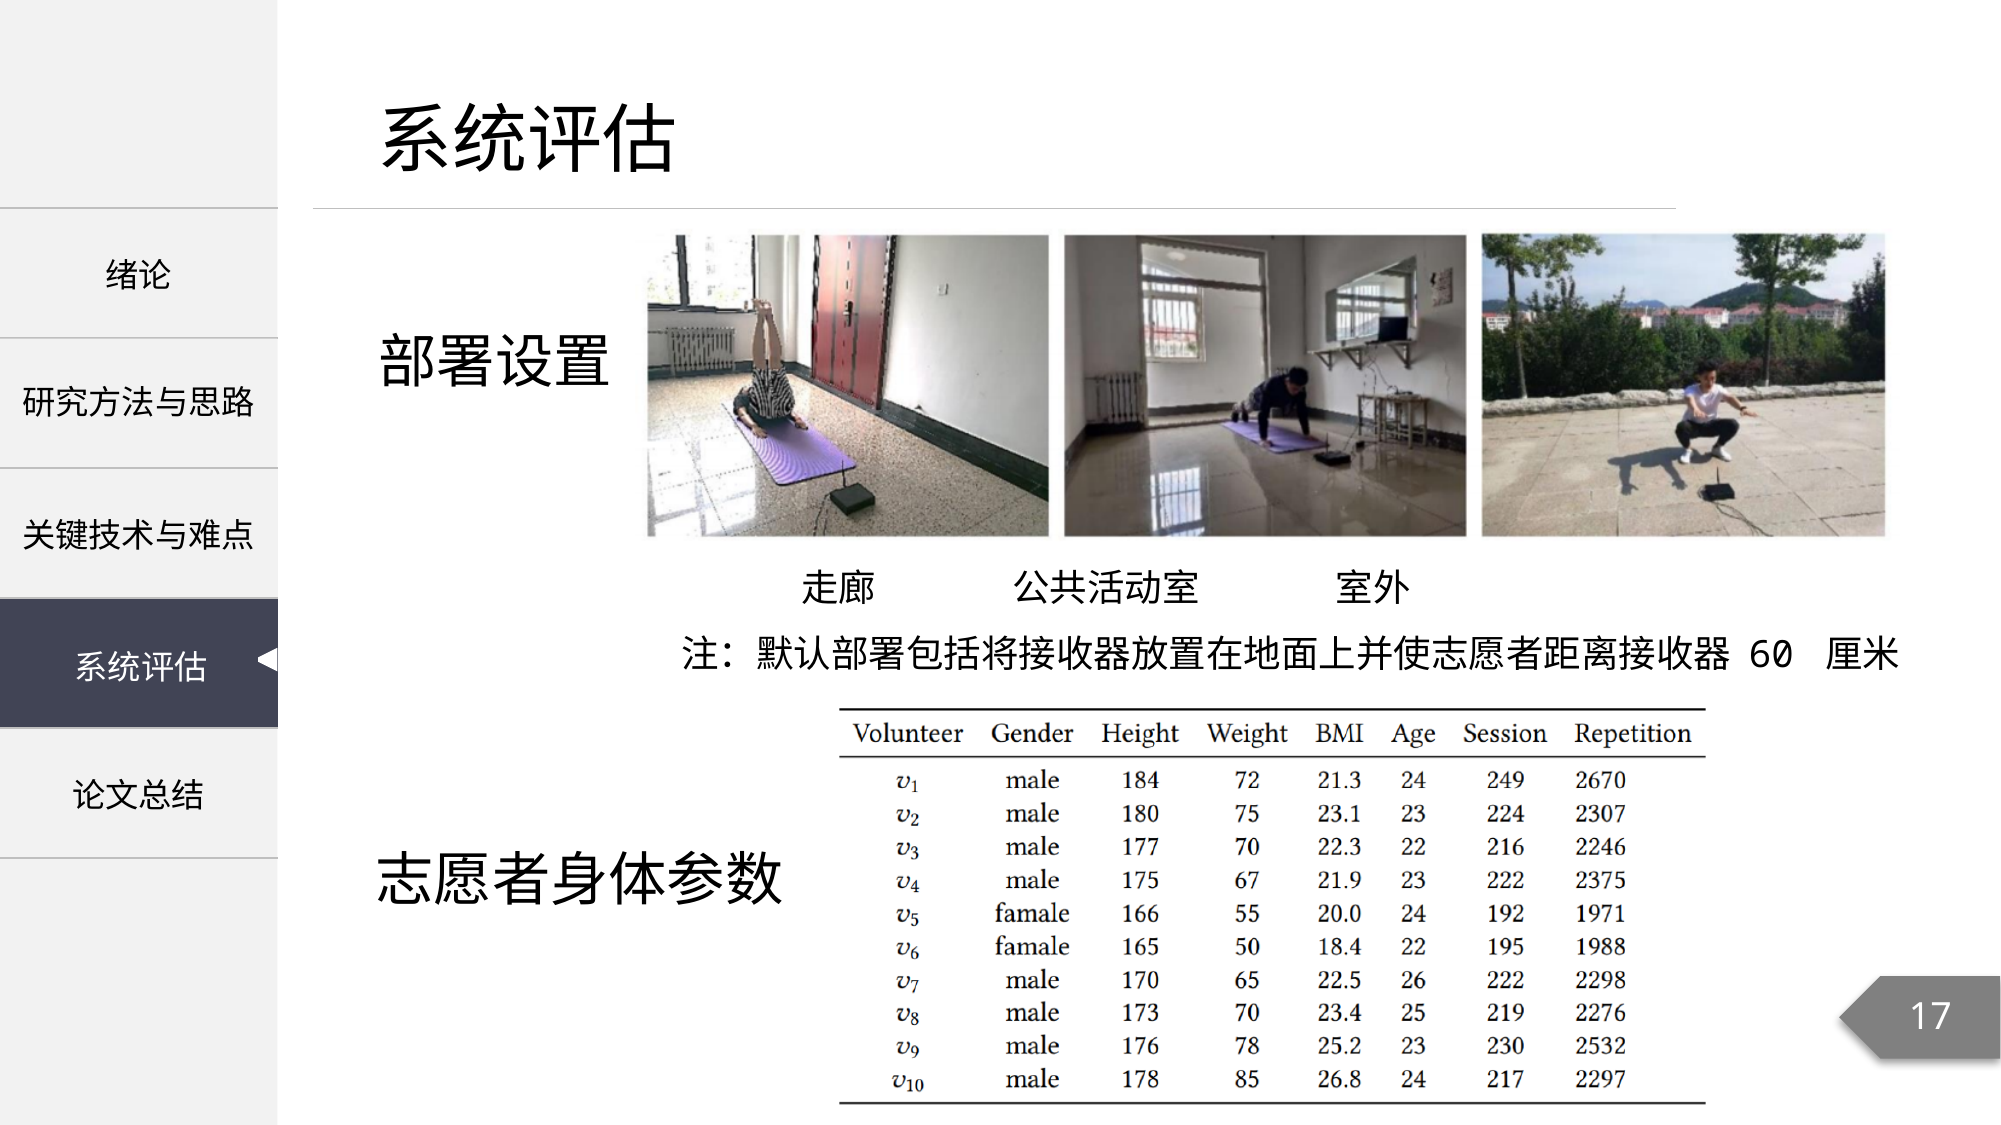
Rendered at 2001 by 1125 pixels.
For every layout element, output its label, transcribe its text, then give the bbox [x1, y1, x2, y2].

picture [817, 688, 1723, 1125]
text_box 部署设置 [364, 316, 627, 402]
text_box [362, 66, 1046, 208]
text_box 走廊 公共活动室 室外 [786, 566, 1793, 616]
text_box 注：默认部署包括将接收器放置在地面上并使志愿者距离接收器 60 厘米 [666, 622, 1923, 683]
picture [627, 223, 1914, 566]
text_box 志愿者身体参数 [360, 834, 799, 920]
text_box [0, 625, 258, 710]
